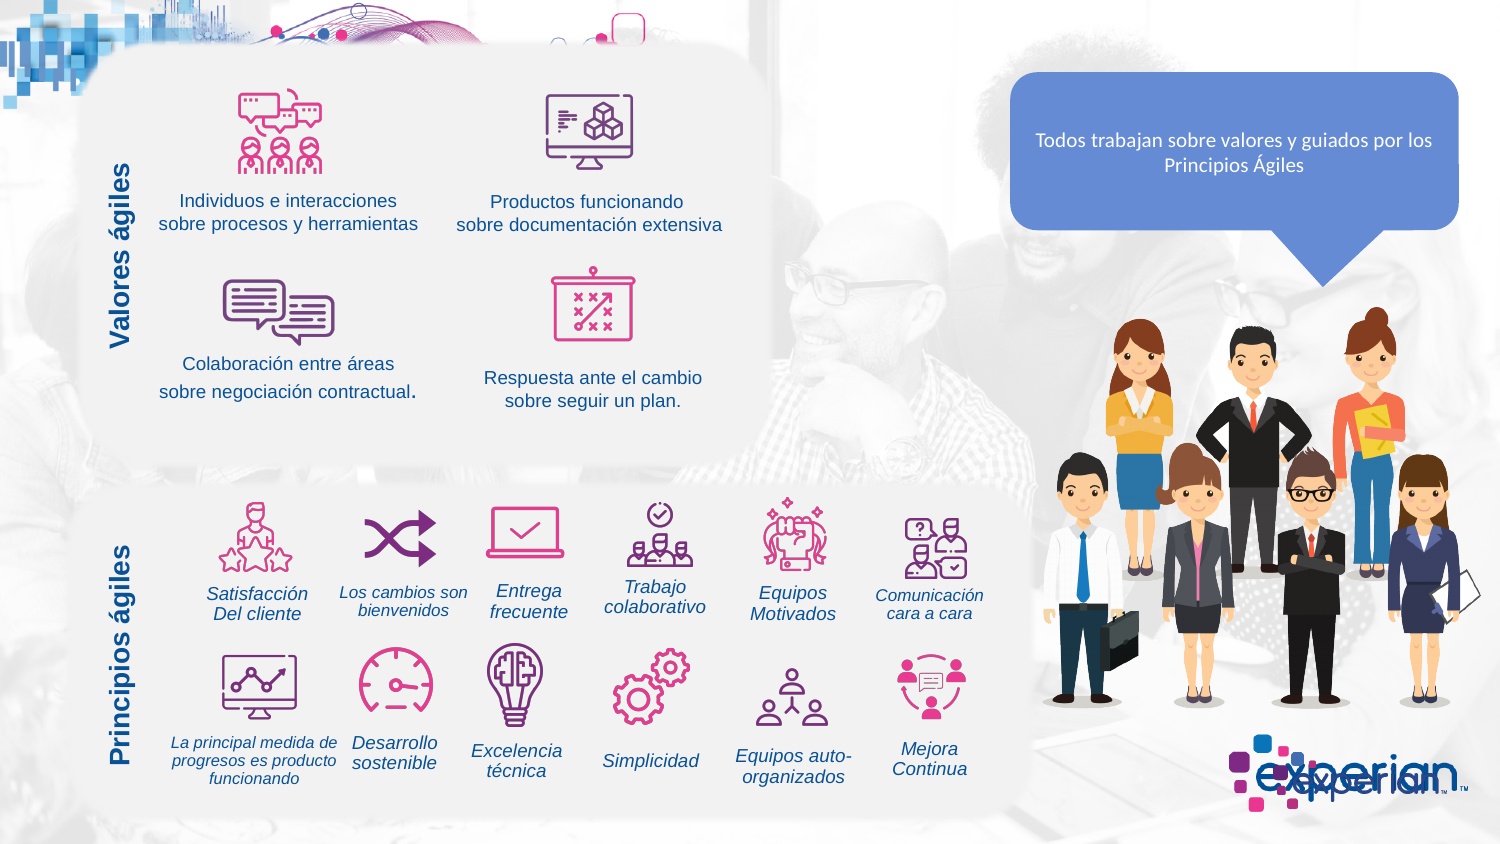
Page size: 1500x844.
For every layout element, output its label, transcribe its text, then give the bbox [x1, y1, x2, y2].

picture [0, 0, 1500, 844]
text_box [74, 39, 784, 468]
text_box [63, 479, 1034, 822]
text_box Todos trabajan sobre valores y guiados por los Principios Ágiles [1010, 72, 1459, 288]
